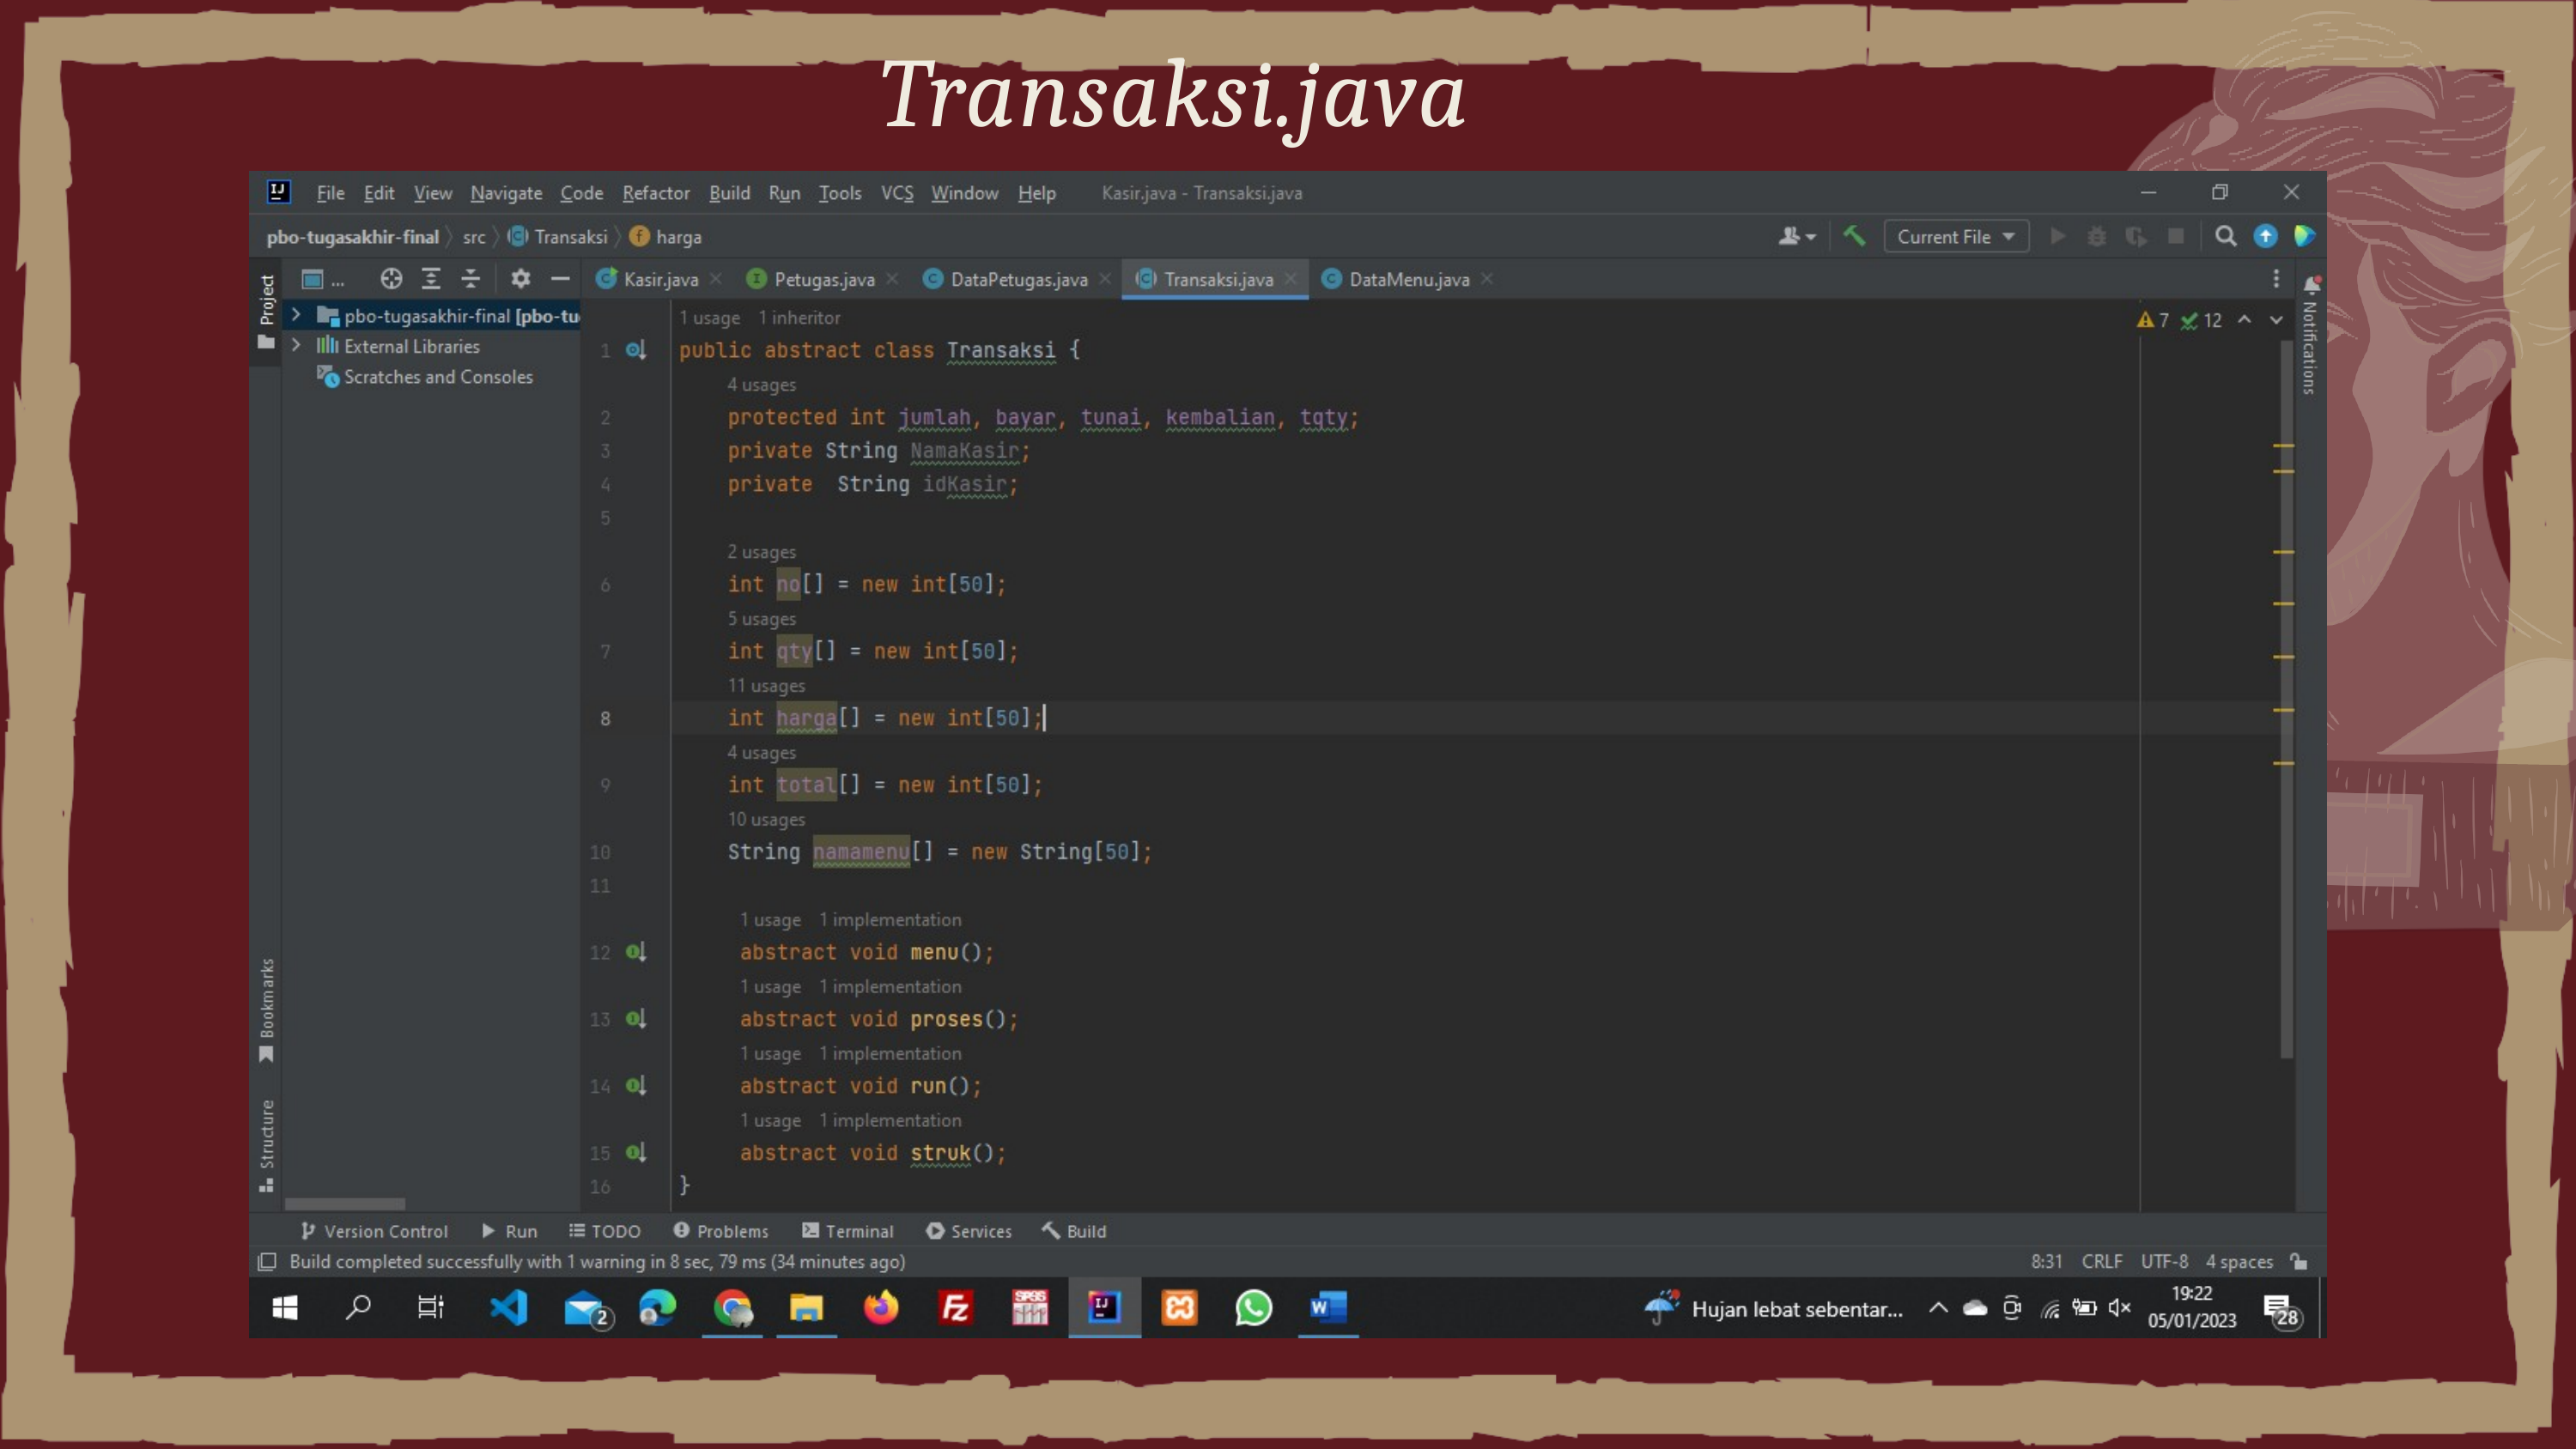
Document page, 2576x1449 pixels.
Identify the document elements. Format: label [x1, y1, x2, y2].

text_box [0, 0, 2576, 1449]
